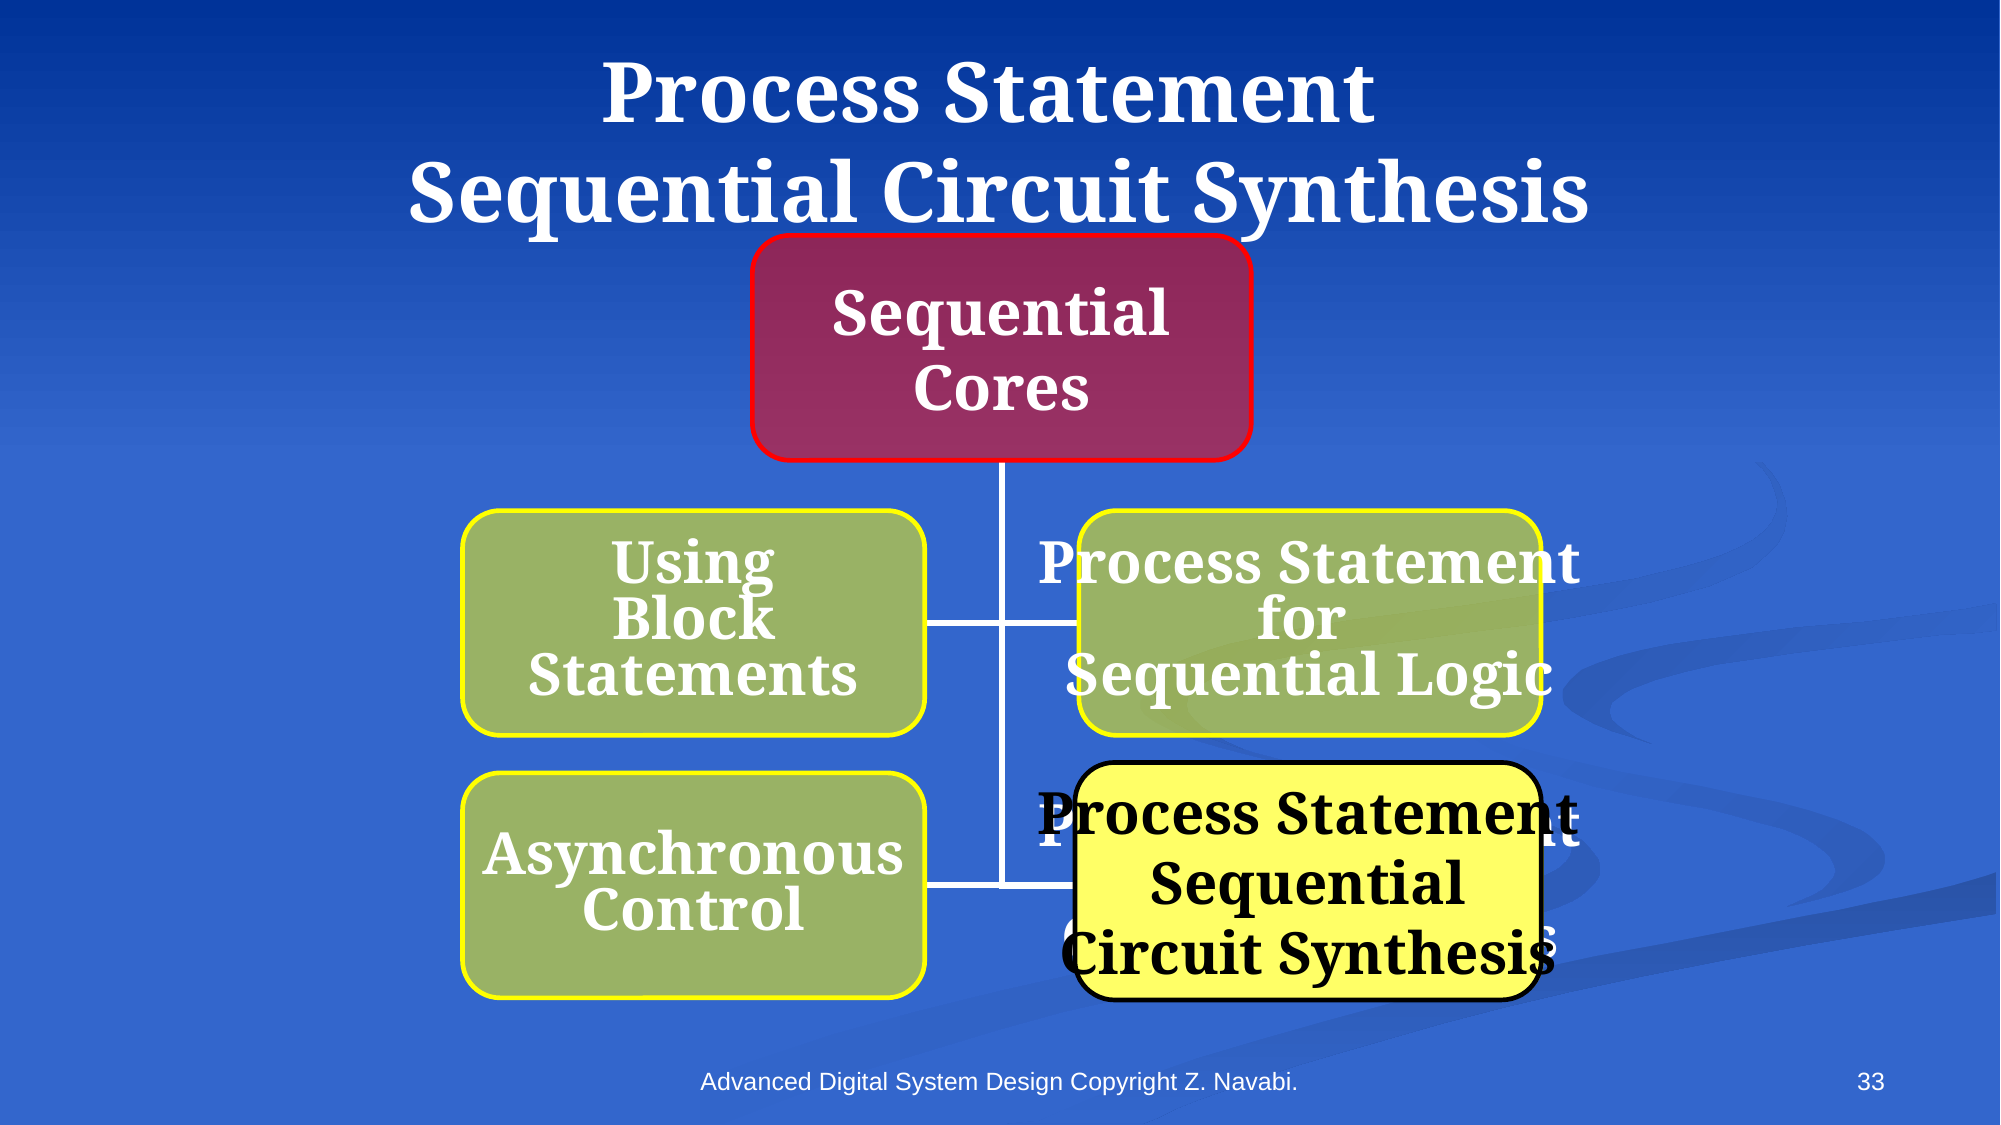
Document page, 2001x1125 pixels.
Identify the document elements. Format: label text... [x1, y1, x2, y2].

footer Advanced Digital System Design Copyright Z. Navabi. [683, 1059, 1317, 1104]
slide_number 33 [1433, 1024, 1901, 1104]
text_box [462, 212, 1542, 1051]
title Process Statement Sequential Circuit Synthesis [287, 44, 1713, 233]
